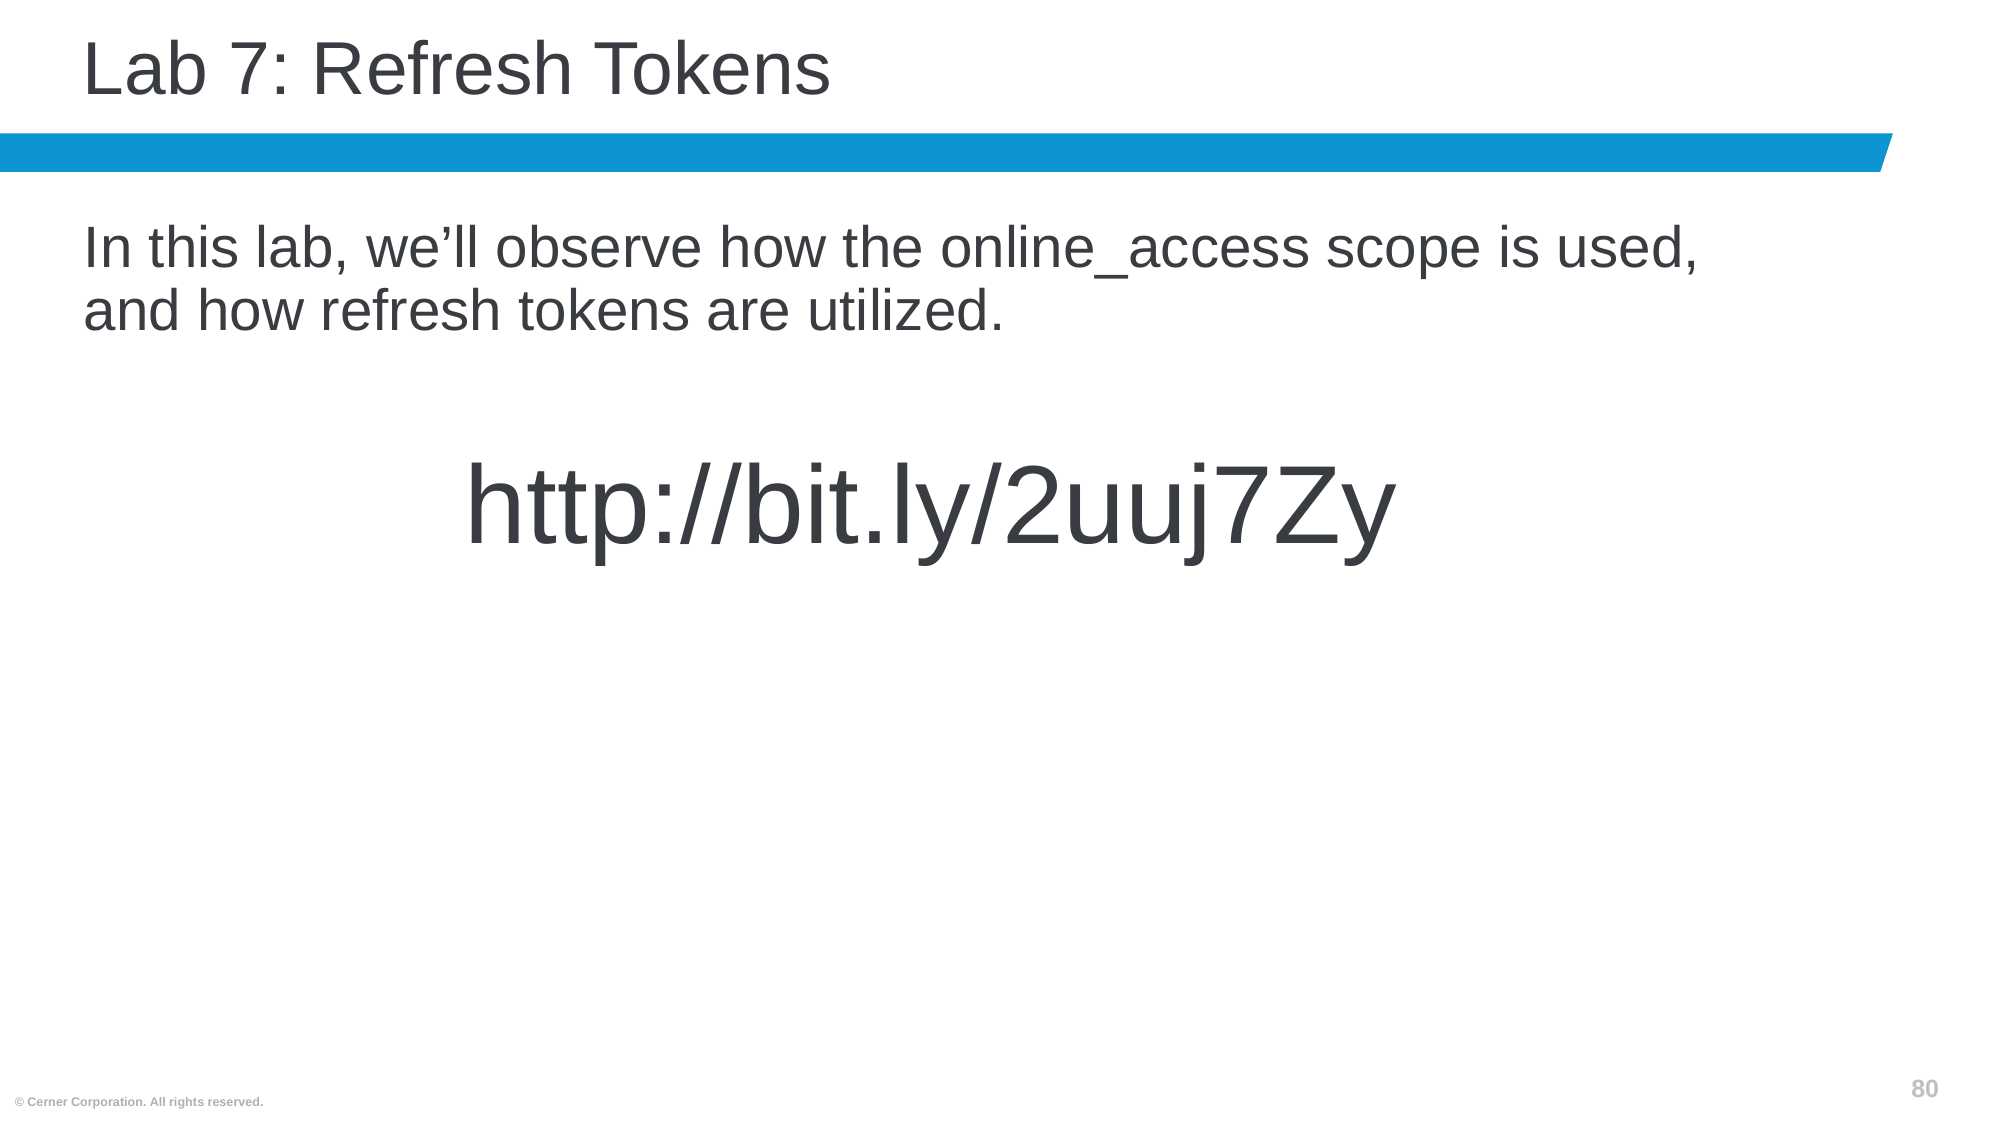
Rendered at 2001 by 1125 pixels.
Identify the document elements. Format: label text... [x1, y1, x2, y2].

title Lab 7: Refresh Tokens [67, 0, 1793, 142]
list In this lab, we’ll observe how the online_access scope is used, and how refresh tokens are utilized. http://bit.ly/2uuj7Zy [69, 210, 1794, 953]
